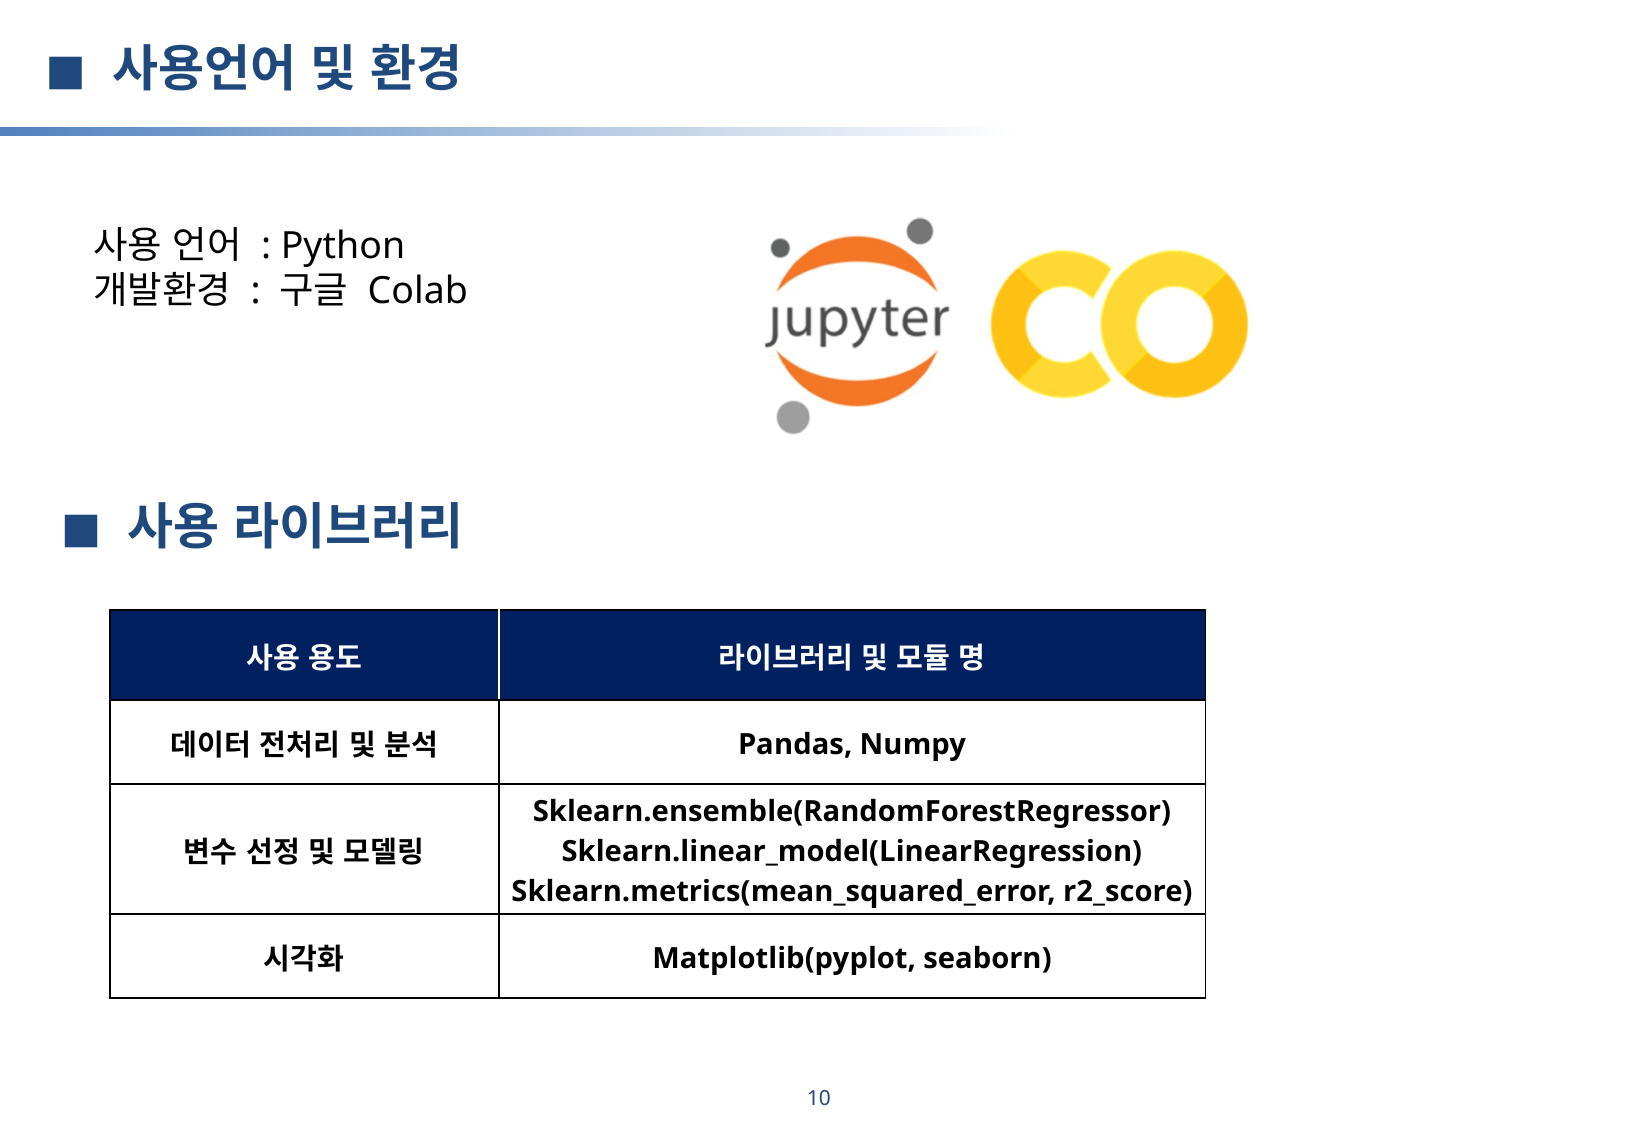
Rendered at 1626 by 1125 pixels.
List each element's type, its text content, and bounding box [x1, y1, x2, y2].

table_cell 데이터 전처리 및 분석 [111, 701, 498, 783]
table_cell 변수 선정 및 모델링 [111, 785, 498, 913]
text_box ◼ 사용언어 및 환경 [44, 29, 1295, 105]
picture [669, 163, 1372, 480]
text_box 사용 언어 : Python 개발환경 : 구글 Colab [78, 213, 664, 319]
table_header 사용 용도 [111, 611, 498, 699]
text_box ◼ 사용 라이브러리 [60, 486, 1310, 562]
table_header 라이브러리 및 모듈 명 [500, 611, 1205, 699]
table_cell Pandas, Numpy [500, 701, 1205, 783]
table_cell Matplotlib(pyplot, seaborn) [500, 915, 1205, 997]
table_cell 시각화 [111, 915, 498, 997]
table_cell Sklearn.ensemble(RandomForestRegressor) Sklearn.linear_model(LinearRegression) Sklearn.metrics(mean_squared_error, r2_score) [500, 785, 1205, 913]
